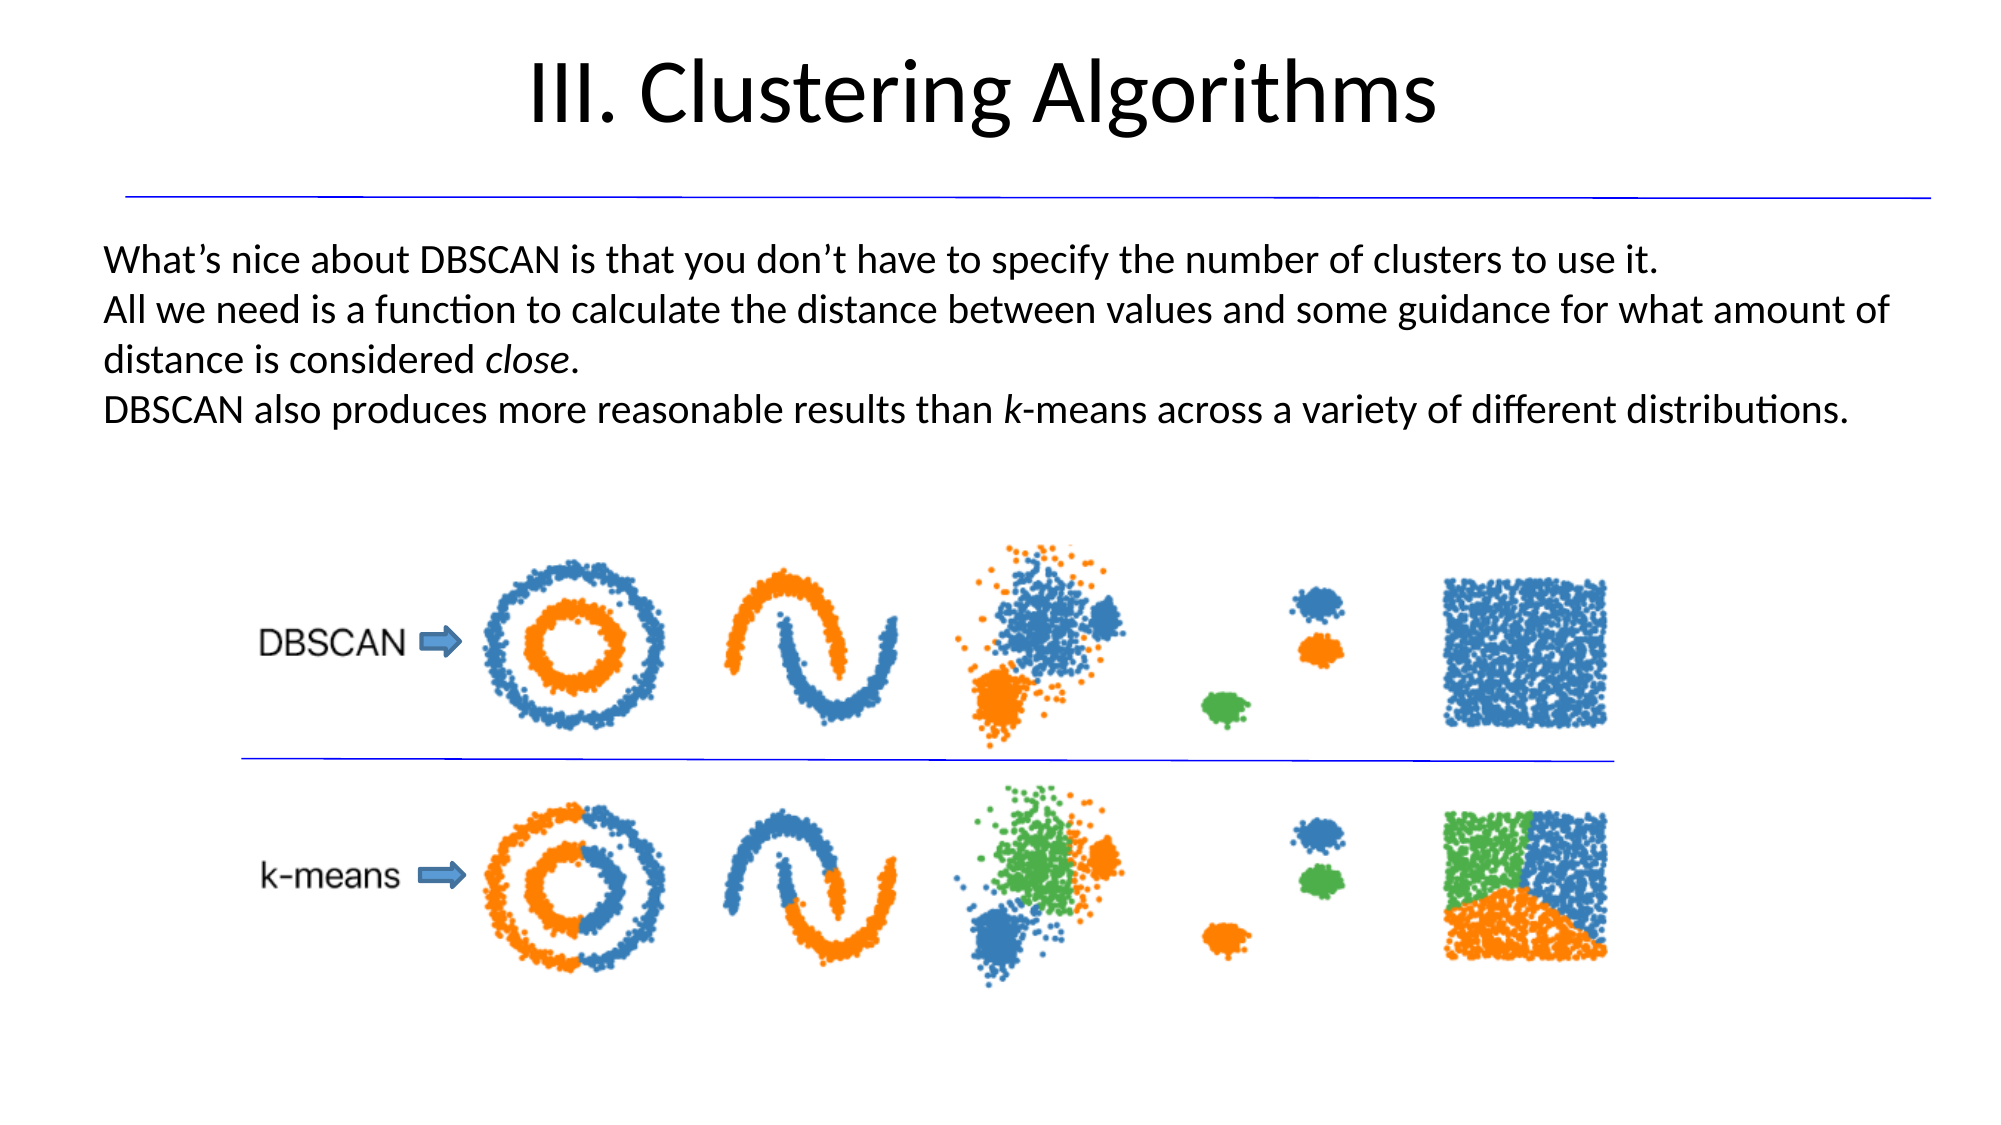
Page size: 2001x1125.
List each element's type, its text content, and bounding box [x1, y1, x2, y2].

text_box What’s nice about DBSCAN is that you don’t have to specify the number of clusters to use it. All we need is a function to calculate the distance between values and some guidance for what amount of distance is considered close. DBSCAN also produces more reasonable results than k-means across a variety of different distributions. [88, 224, 1933, 440]
text_box III. Clustering Algorithms [131, 12, 1857, 150]
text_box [241, 758, 1615, 762]
picture [235, 527, 1642, 1019]
